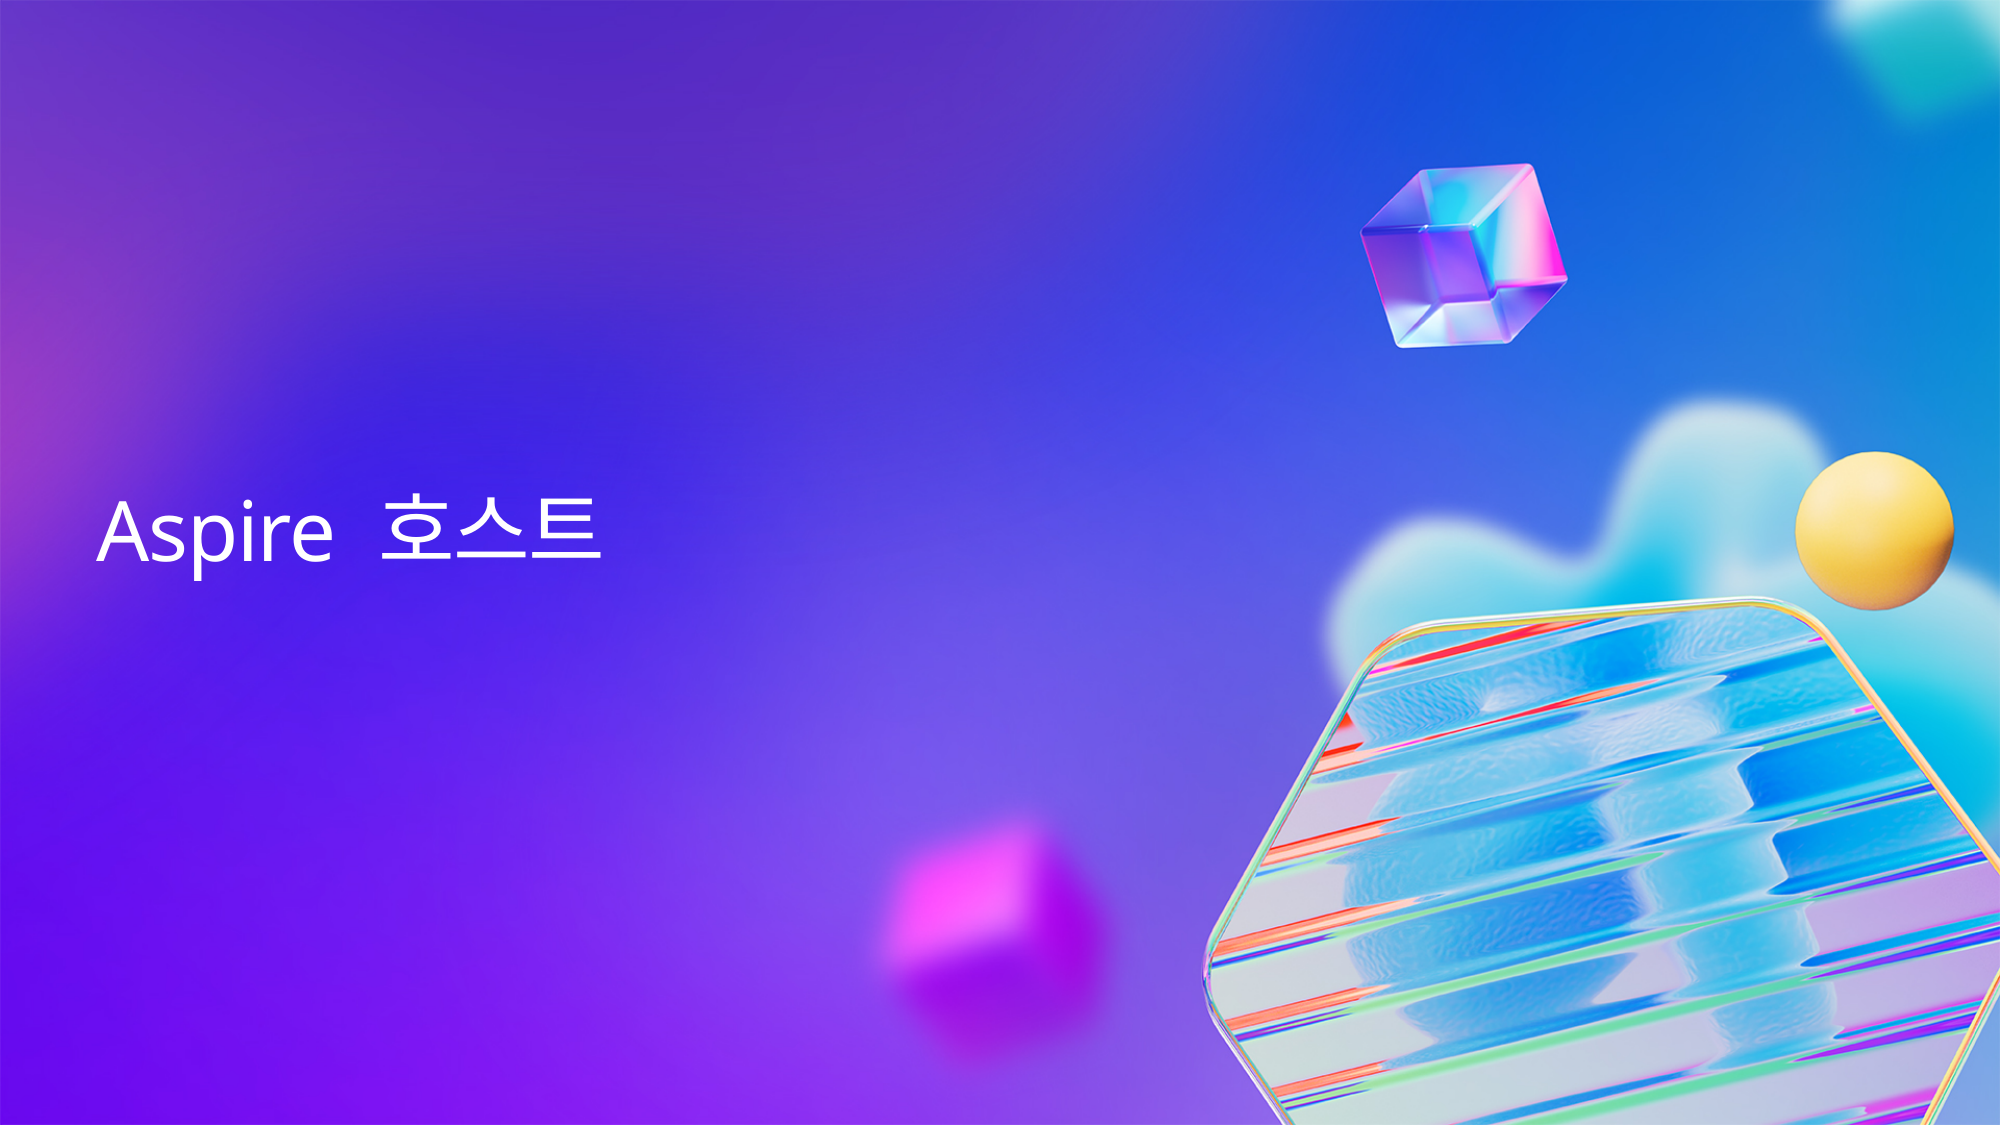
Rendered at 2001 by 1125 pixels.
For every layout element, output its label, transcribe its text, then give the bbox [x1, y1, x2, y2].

picture [0, 0, 2000, 1125]
title Aspire 호스트 [96, 488, 1191, 580]
